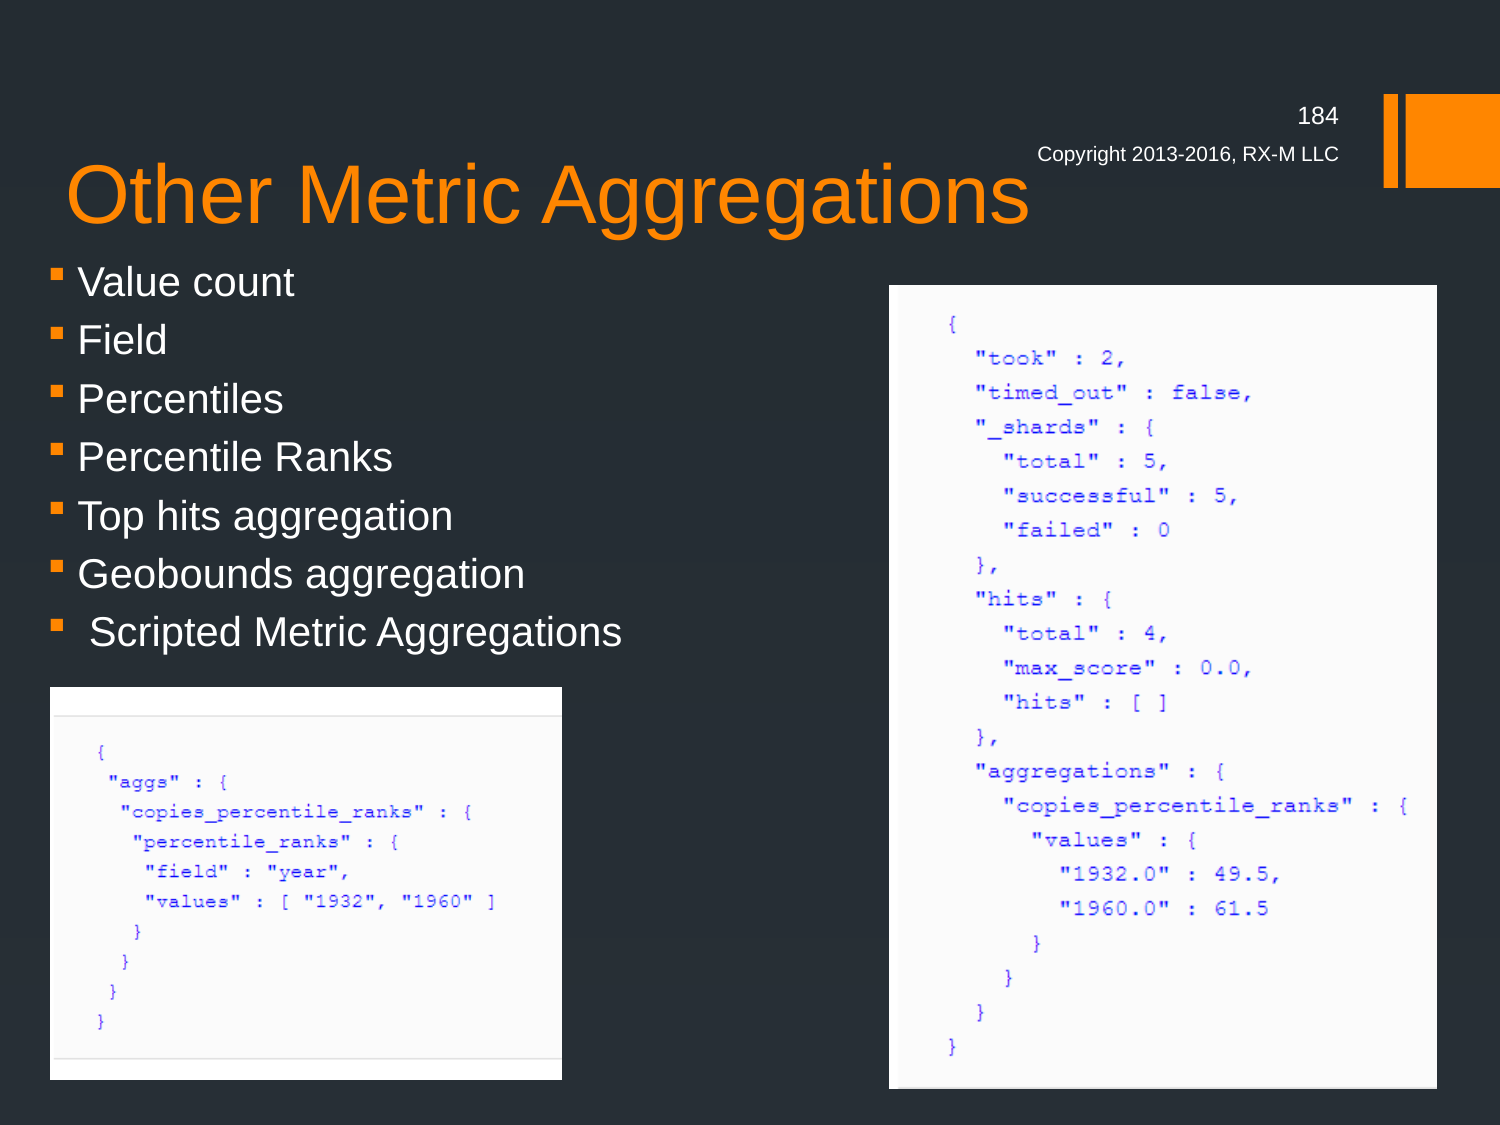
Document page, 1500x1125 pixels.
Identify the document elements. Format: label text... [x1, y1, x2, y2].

slide_number 184 [1199, 90, 1355, 140]
title Other Metric Aggregations [50, 57, 1250, 248]
footer Copyright 2013-2016, RX-M LLC [985, 140, 1355, 190]
list Value count Field Percentiles Percentile Ranks Top hits aggregation Geobounds aggregation Scripted Metric Aggregations [24, 247, 963, 850]
picture [49, 686, 563, 1081]
picture [889, 285, 1438, 1090]
